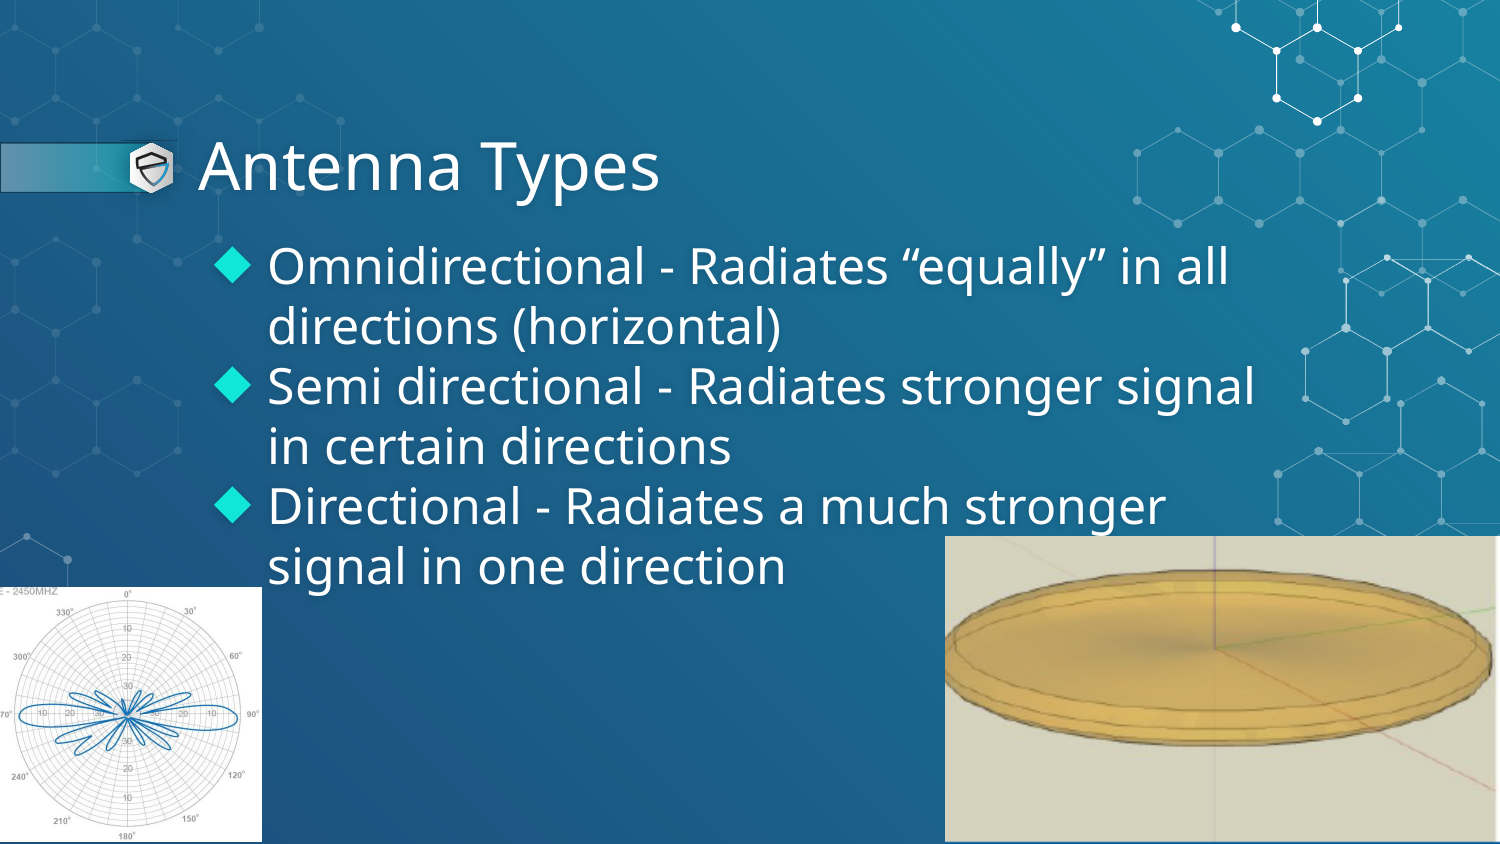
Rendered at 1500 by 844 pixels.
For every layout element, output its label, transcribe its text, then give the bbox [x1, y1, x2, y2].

picture [121, 140, 178, 198]
picture [0, 587, 263, 843]
picture [945, 535, 1500, 844]
title Antenna Types [198, 140, 1302, 198]
list Omnidirectional - Radiates “equally” in all directions (horizontal) Semi directional - Radiates stronger signal in certain directions Directional - Radiates a much stronger signal in one direction [192, 234, 1297, 733]
